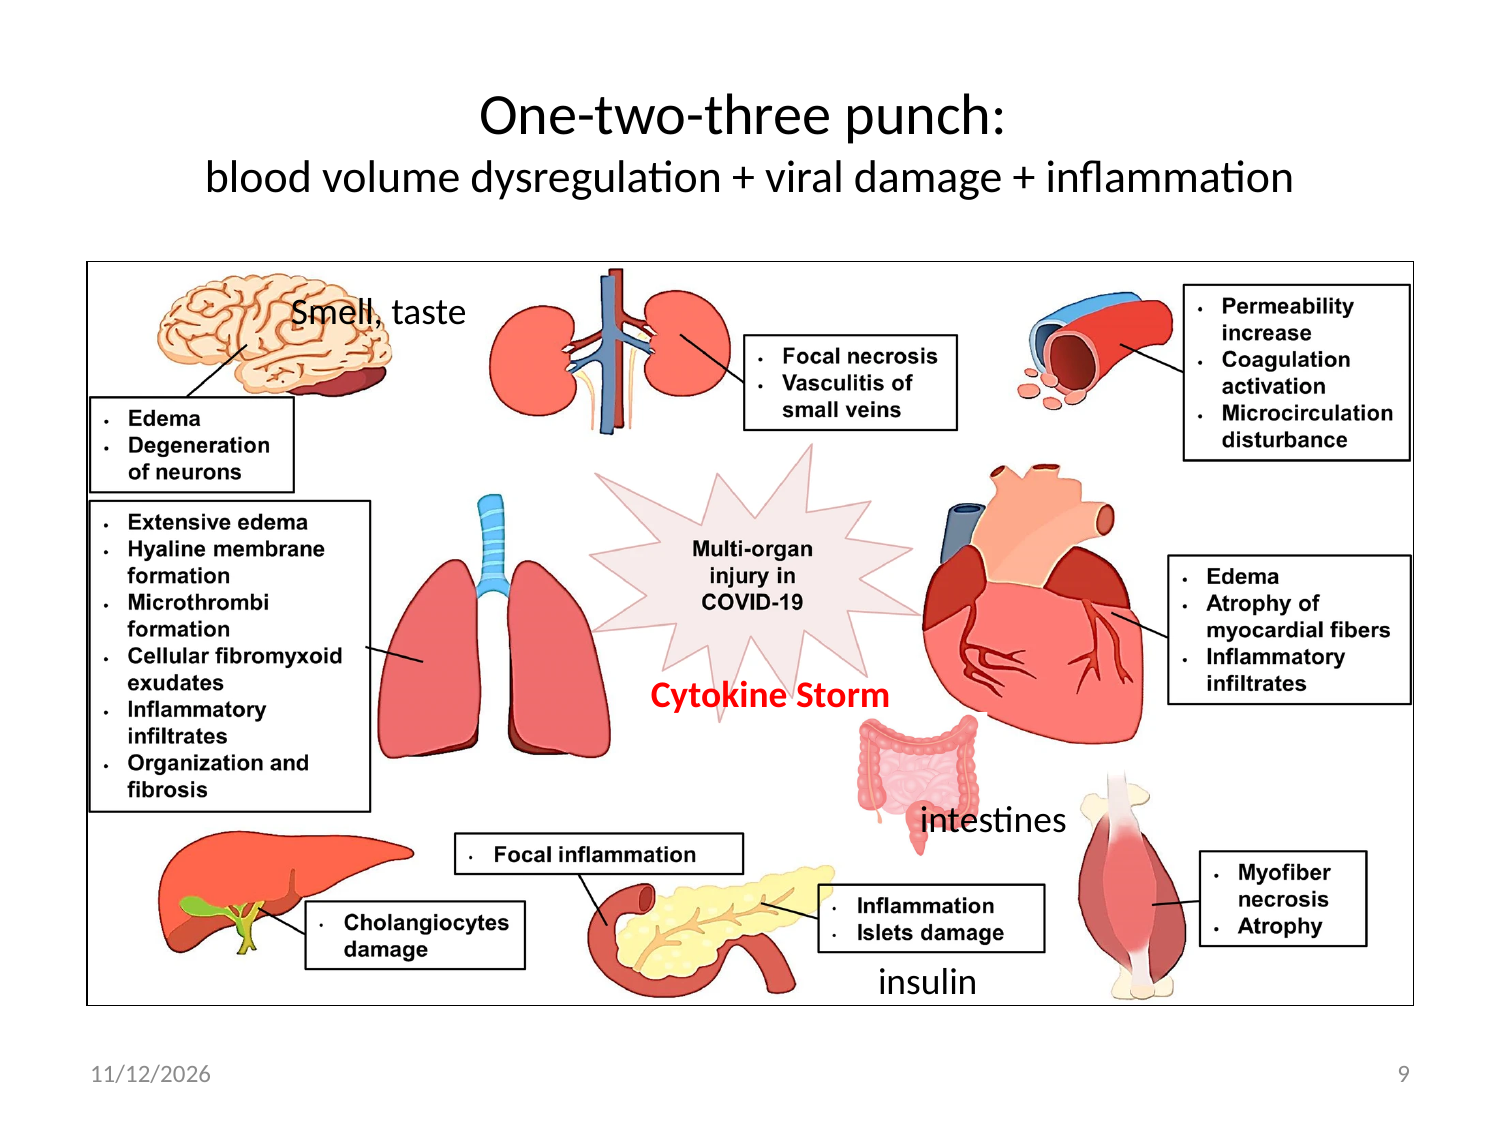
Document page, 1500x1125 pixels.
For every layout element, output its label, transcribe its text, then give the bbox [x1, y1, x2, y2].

picture [843, 712, 988, 863]
slide_number 9 [1074, 1042, 1425, 1103]
title One-two-three punch: blood volume dysregulation + viral damage + inflammation [75, 45, 1425, 233]
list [87, 262, 1414, 1006]
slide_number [75, 1042, 425, 1103]
